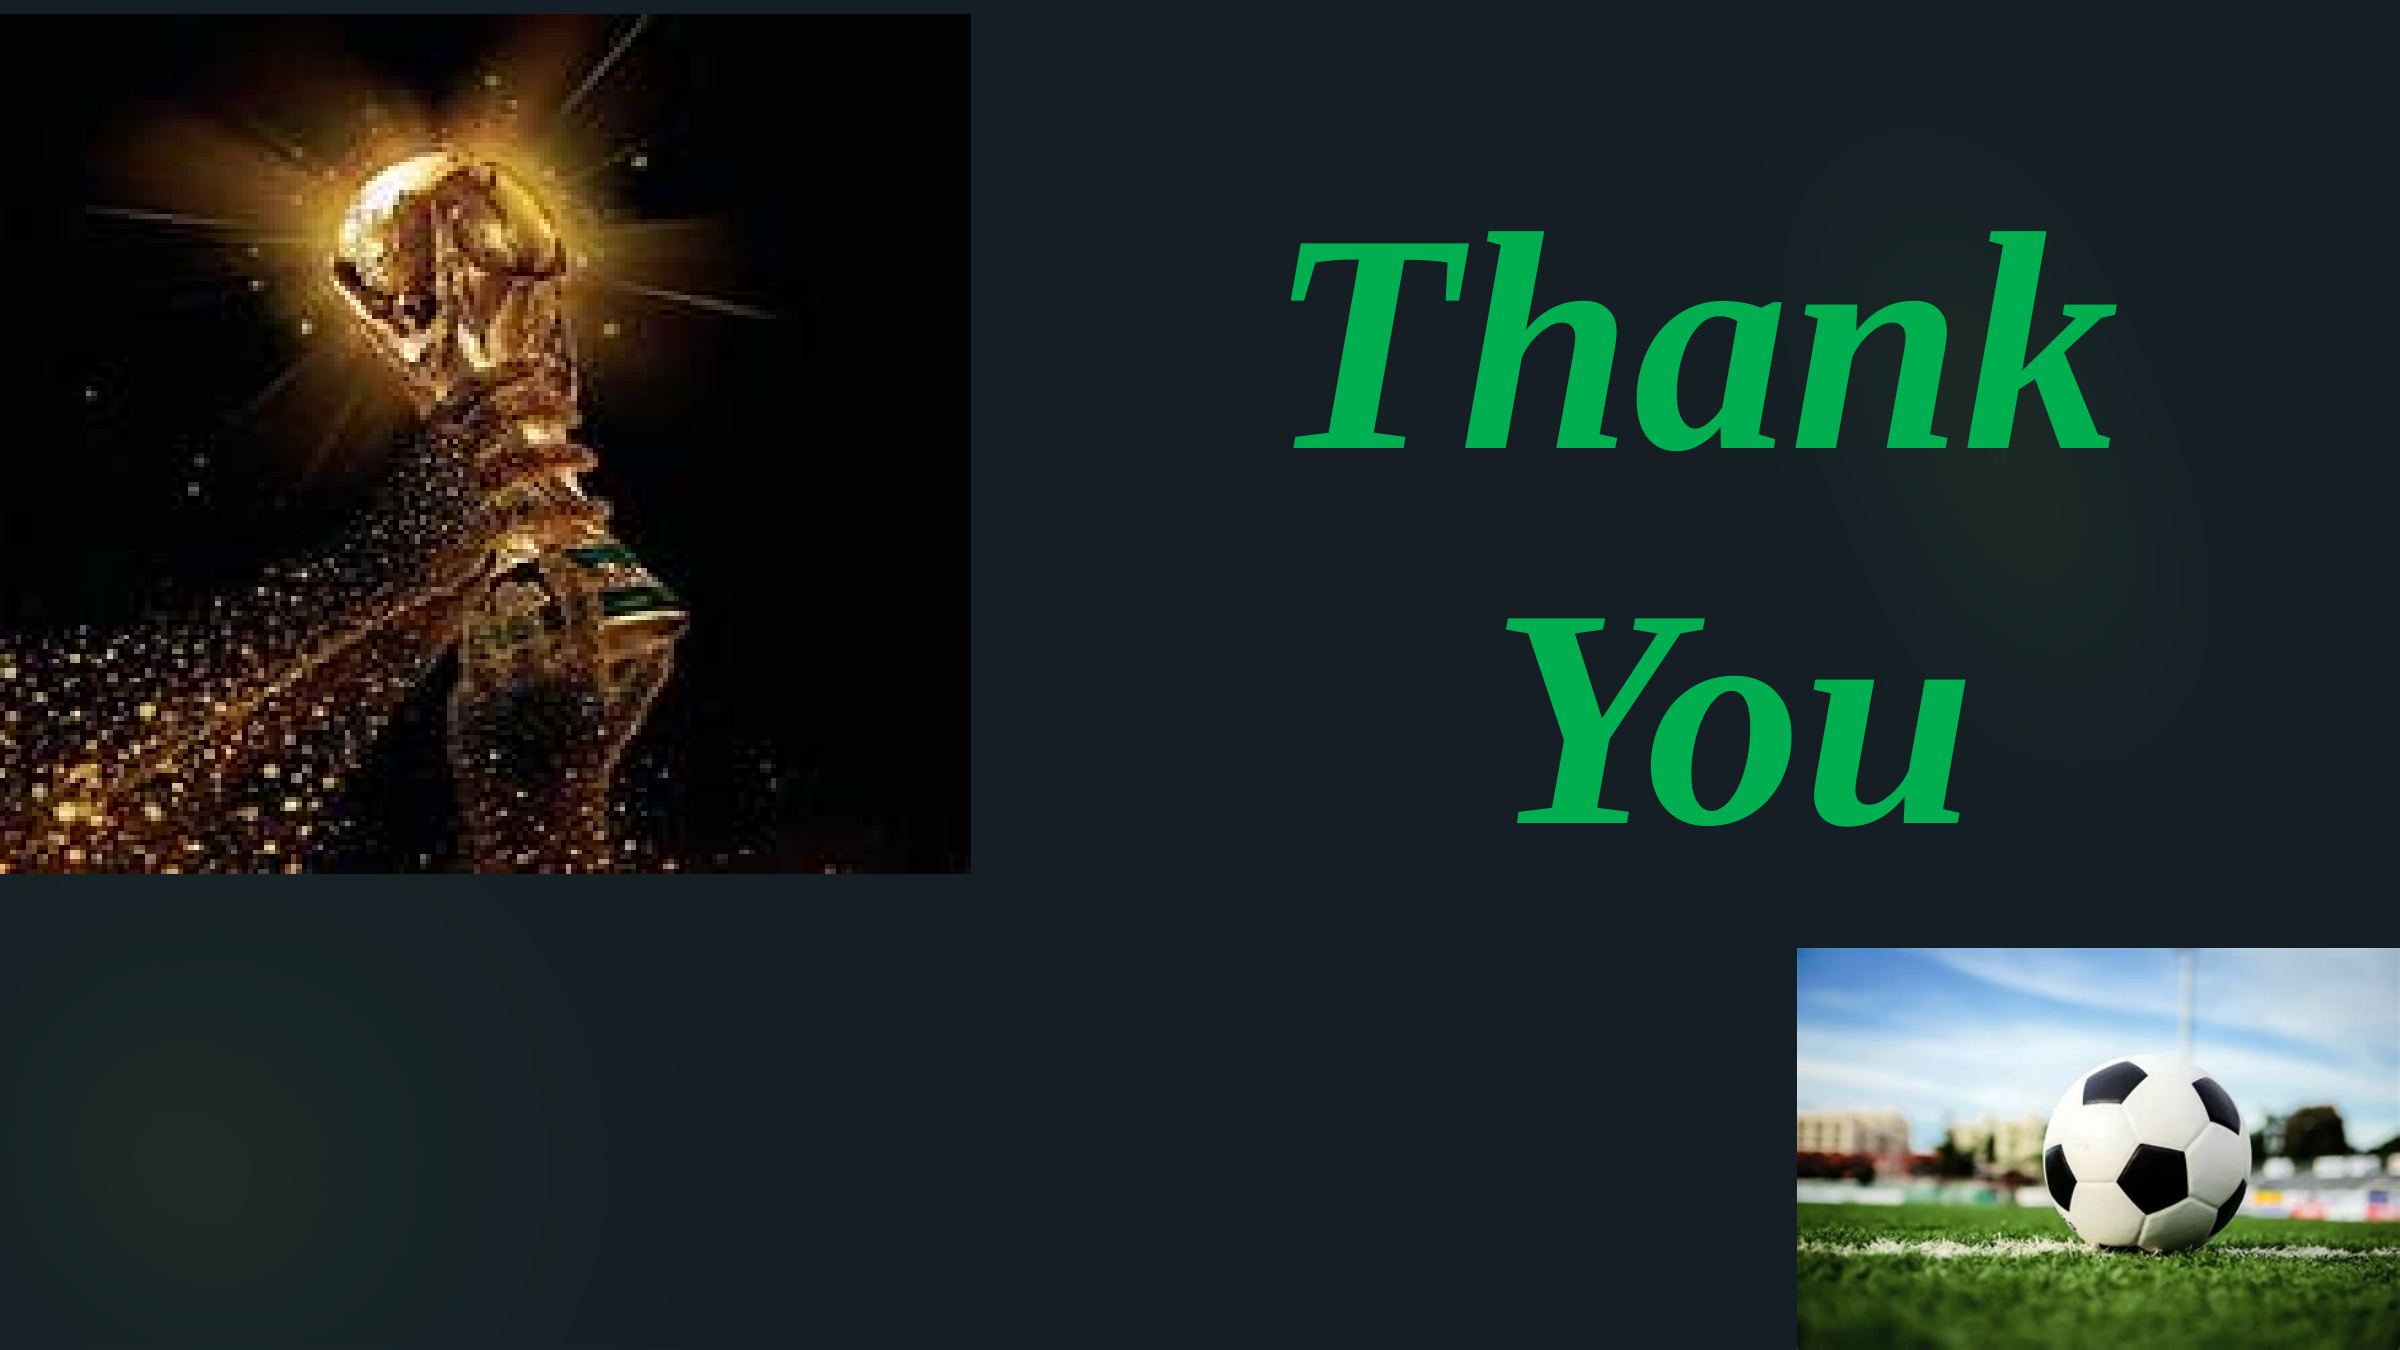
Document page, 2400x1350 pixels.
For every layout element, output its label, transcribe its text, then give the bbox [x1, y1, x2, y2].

text_box Thank You [1087, 129, 2380, 894]
picture [1797, 948, 2400, 1350]
picture [0, 14, 971, 874]
